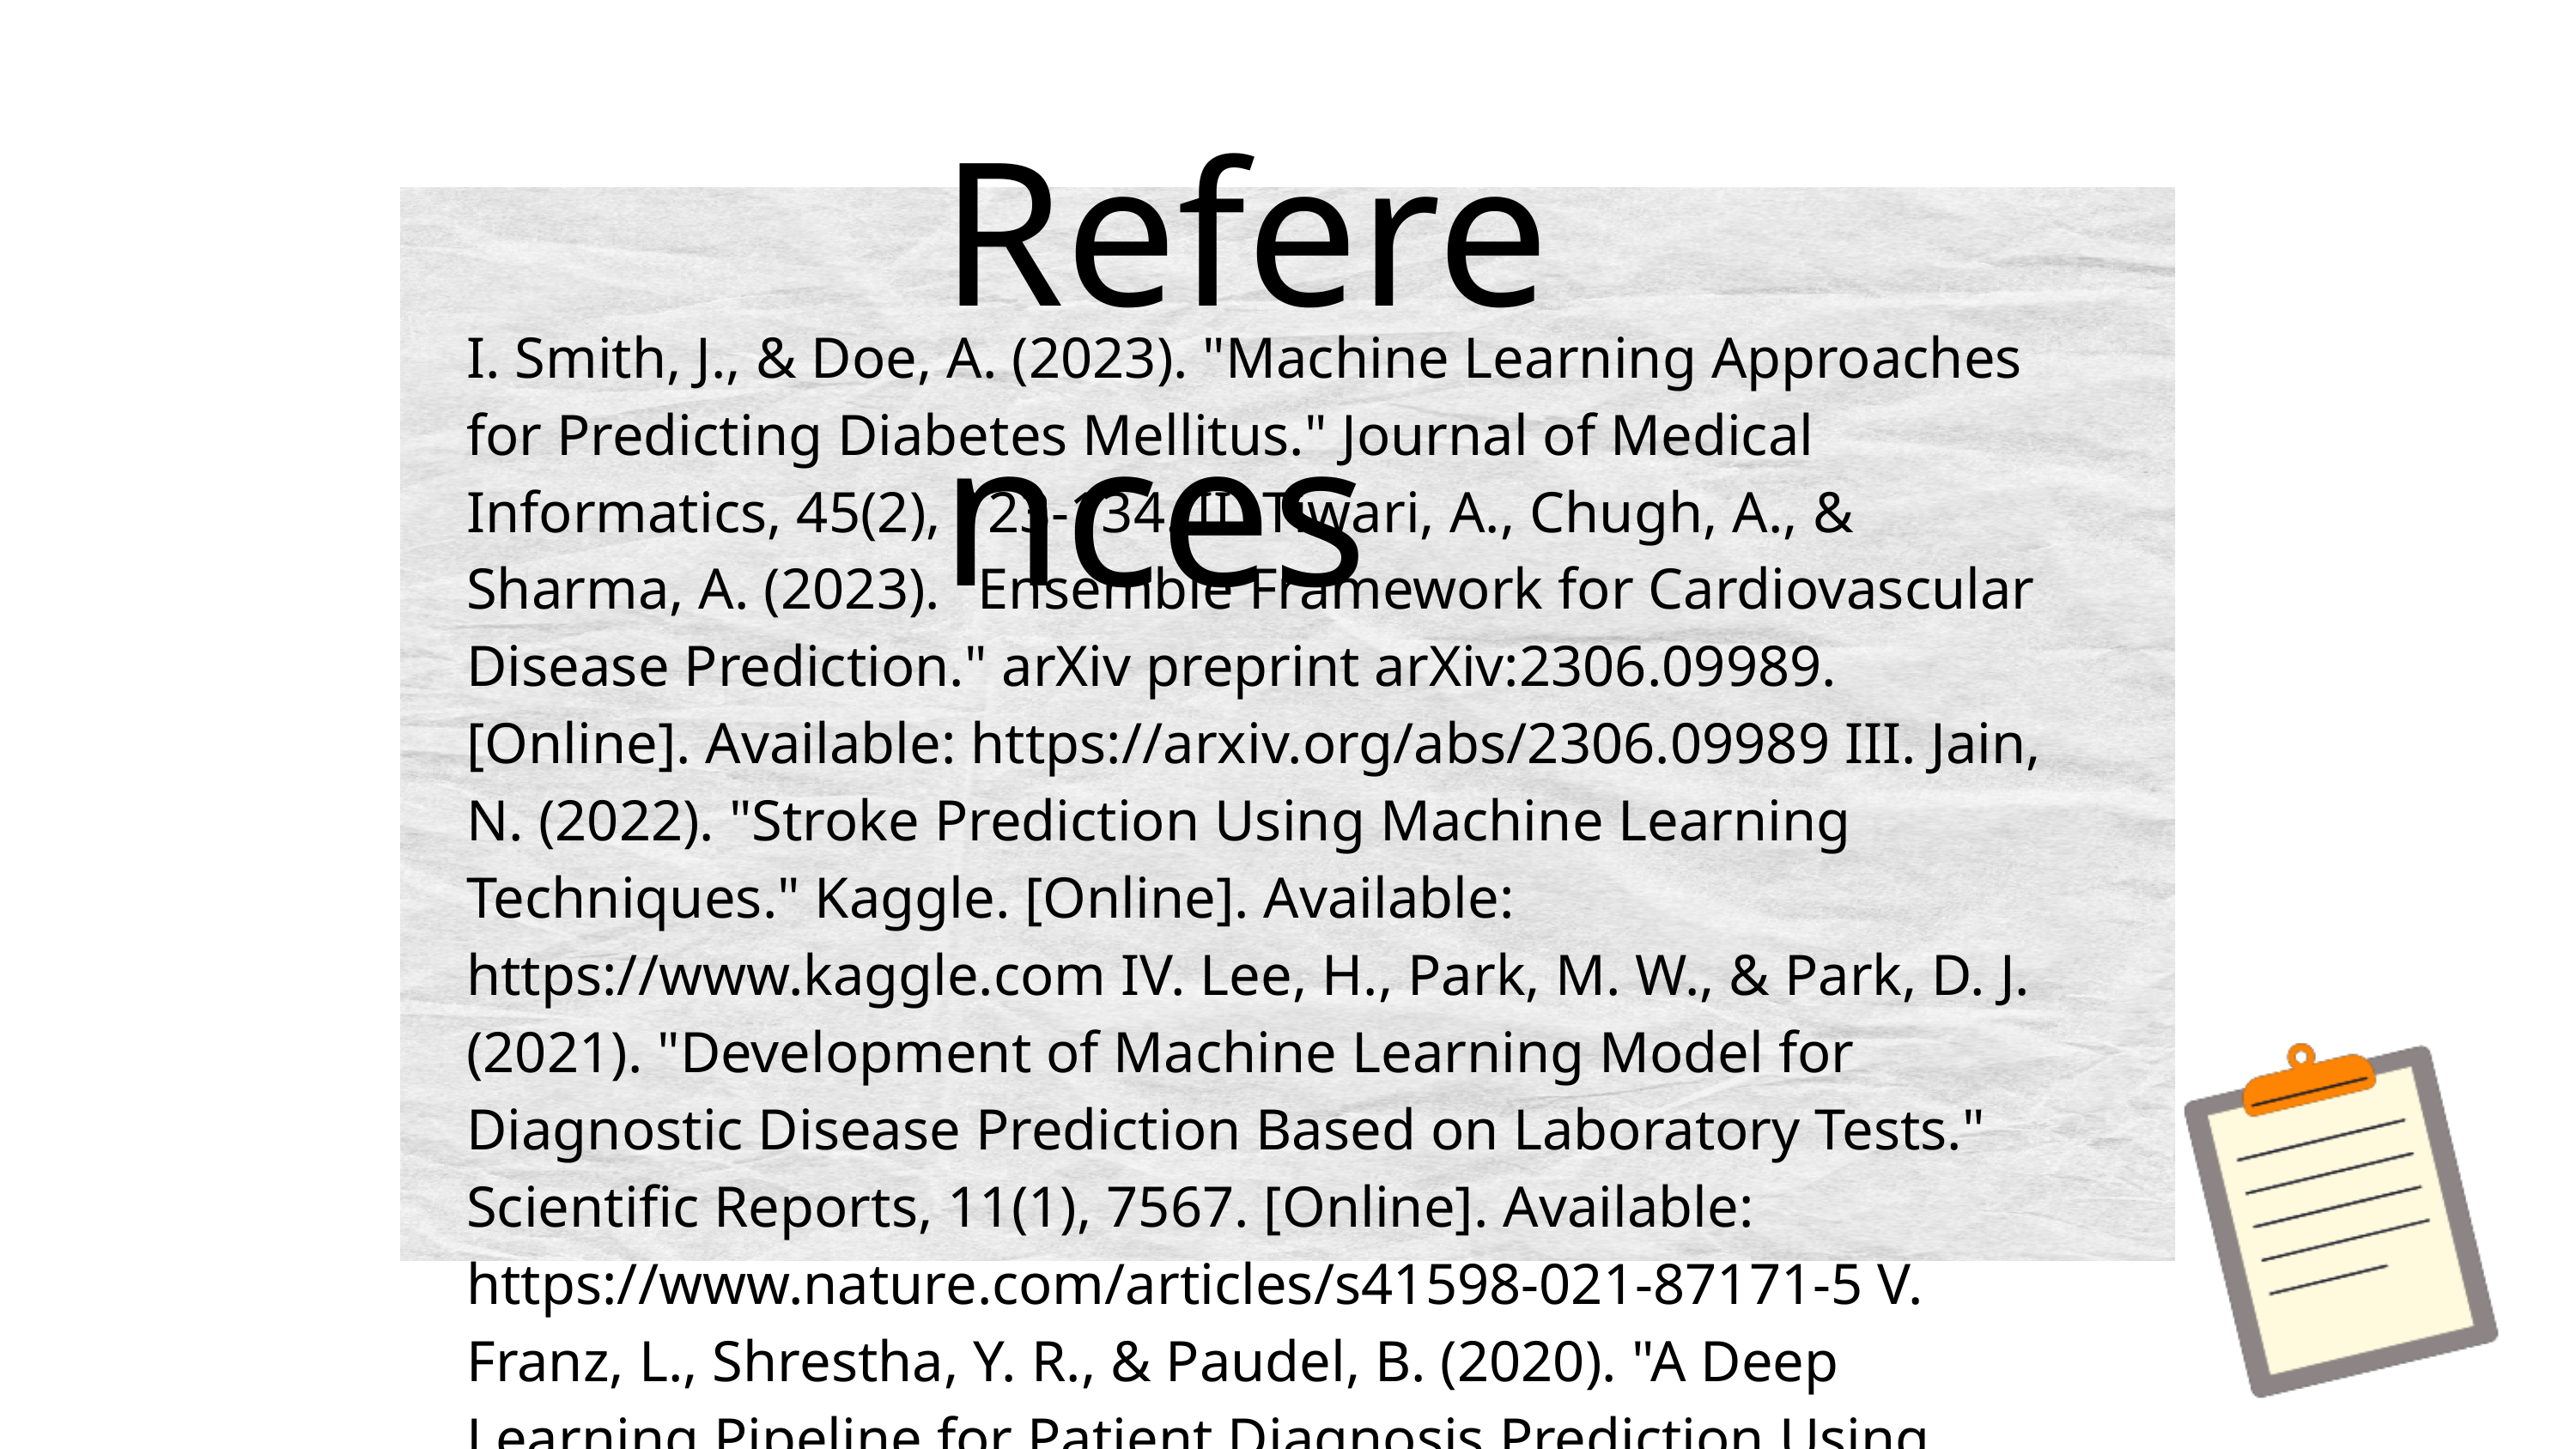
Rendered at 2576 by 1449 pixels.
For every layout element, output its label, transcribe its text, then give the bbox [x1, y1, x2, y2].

text_box I. Smith, J., & Doe, A. (2023). "Machine Learning Approaches for Predicting Diabetes Mellitus." Journal of Medical Informatics, 45(2), 123-134. II. Tiwari, A., Chugh, A., & Sharma, A. (2023). "Ensemble Framework for Cardiovascular Disease Prediction." arXiv preprint arXiv:2306.09989. [Online]. Available: https://arxiv.org/abs/2306.09989 III. Jain, N. (2022). "Stroke Prediction Using Machine Learning Techniques." Kaggle. [Online]. Available: https://www.kaggle.com IV. Lee, H., Park, M. W., & Park, D. J. (2021). "Development of Machine Learning Model for Diagnostic Disease Prediction Based on Laboratory Tests." Scientific Reports, 11(1), 7567. [Online]. Available: https://www.nature.com/articles/s41598-021-87171-5 V. Franz, L., Shrestha, Y. R., & Paudel, B. (2020). "A Deep Learning Pipeline for Patient Diagnosis Prediction Using Electronic Health Records." arXiv preprint arXiv:2006.16926. [Online]. Available: https://arxiv.org/abs/2006.16926 [466, 312, 2050, 1449]
text_box References [940, 66, 1581, 312]
text_box [391, 179, 940, 1409]
text_box [1581, 179, 2509, 1409]
